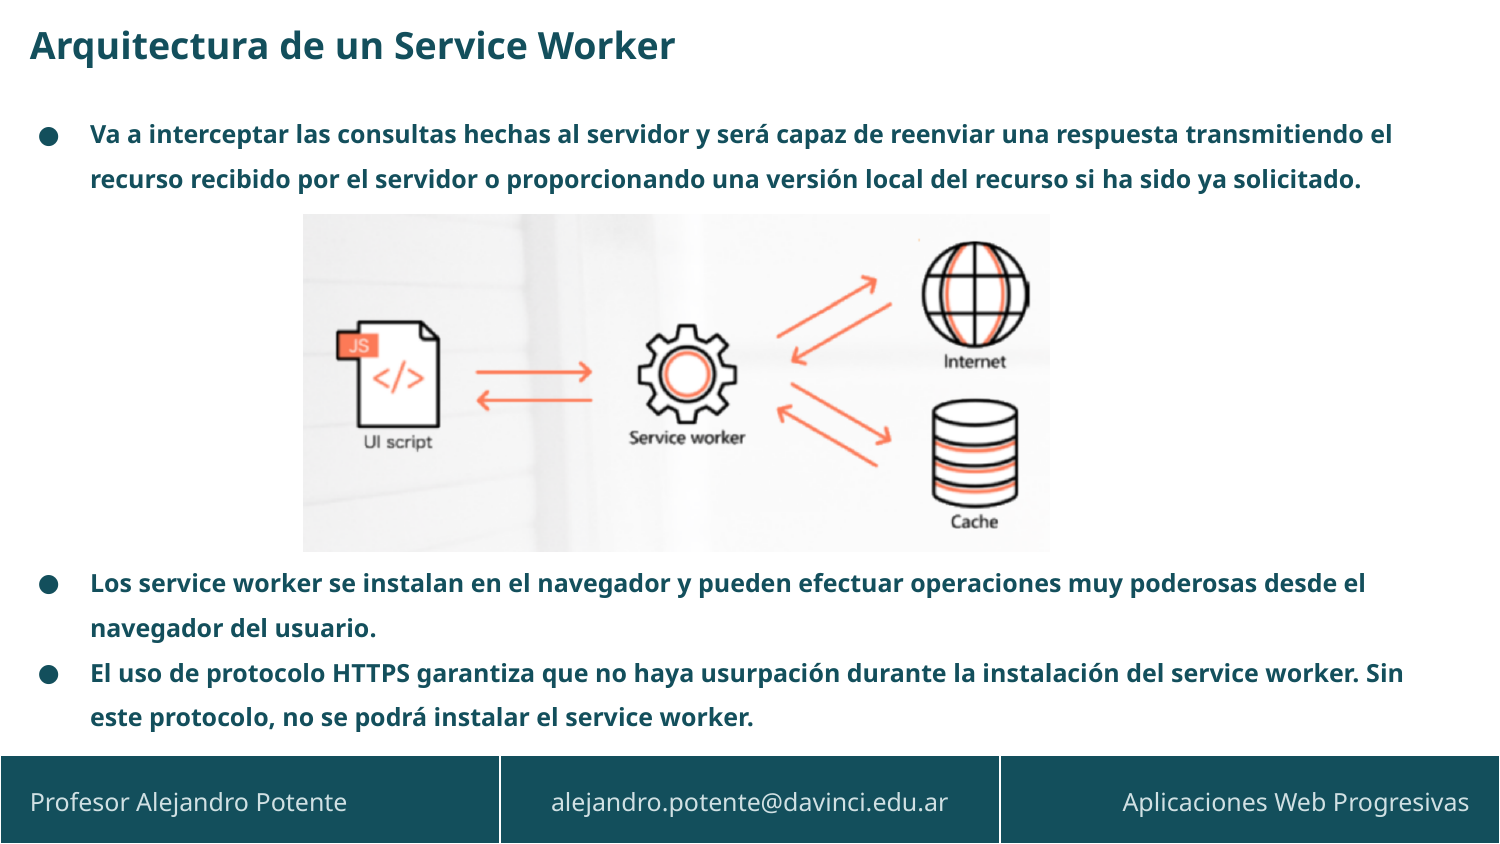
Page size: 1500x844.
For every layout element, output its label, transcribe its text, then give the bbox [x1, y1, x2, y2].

table_header Profesor Alejandro Potente [1, 756, 499, 843]
table_header Aplicaciones Web Progresivas [1001, 756, 1499, 843]
picture [302, 214, 1050, 552]
text_box Va a interceptar las consultas hechas al servidor y será capaz de reenviar una respuesta transmitiendo el recurso recibido por el servidor o proporcionando una versión local del recurso si ha sido ya solicitado. Los service worker se instalan en el navegador y pueden efectuar operaciones muy poderosas desde el navegador del usuario. El uso de protocolo HTTPS garantiza que no haya usurpación durante la instalación del service worker. Sin este protocolo, no se podrá instalar el service worker. [0, 88, 1469, 756]
table_header alejandro.potente@davinci.edu.ar [501, 756, 999, 843]
text_box Arquitectura de un Service Worker [0, 0, 1500, 89]
